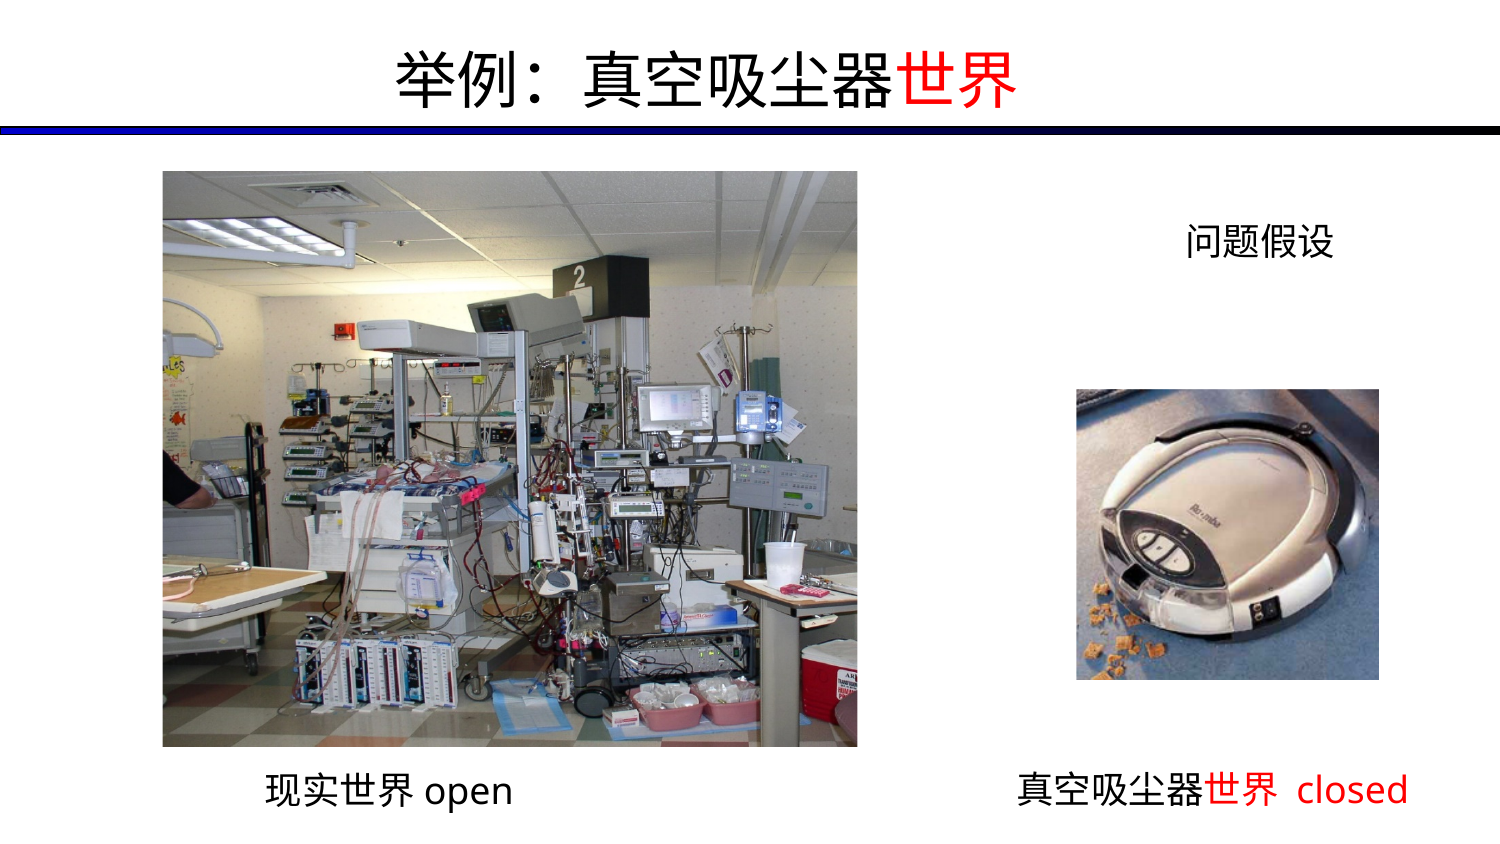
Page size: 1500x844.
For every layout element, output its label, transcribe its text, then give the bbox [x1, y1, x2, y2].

picture [1074, 388, 1379, 680]
text_box 举例：真空吸尘器世界 [174, 34, 1239, 132]
picture [162, 171, 858, 748]
text_box 现实世界open [249, 759, 577, 820]
text_box 问题假设 [1170, 210, 1498, 271]
text_box 真空吸尘器世界 closed [1001, 758, 1424, 819]
